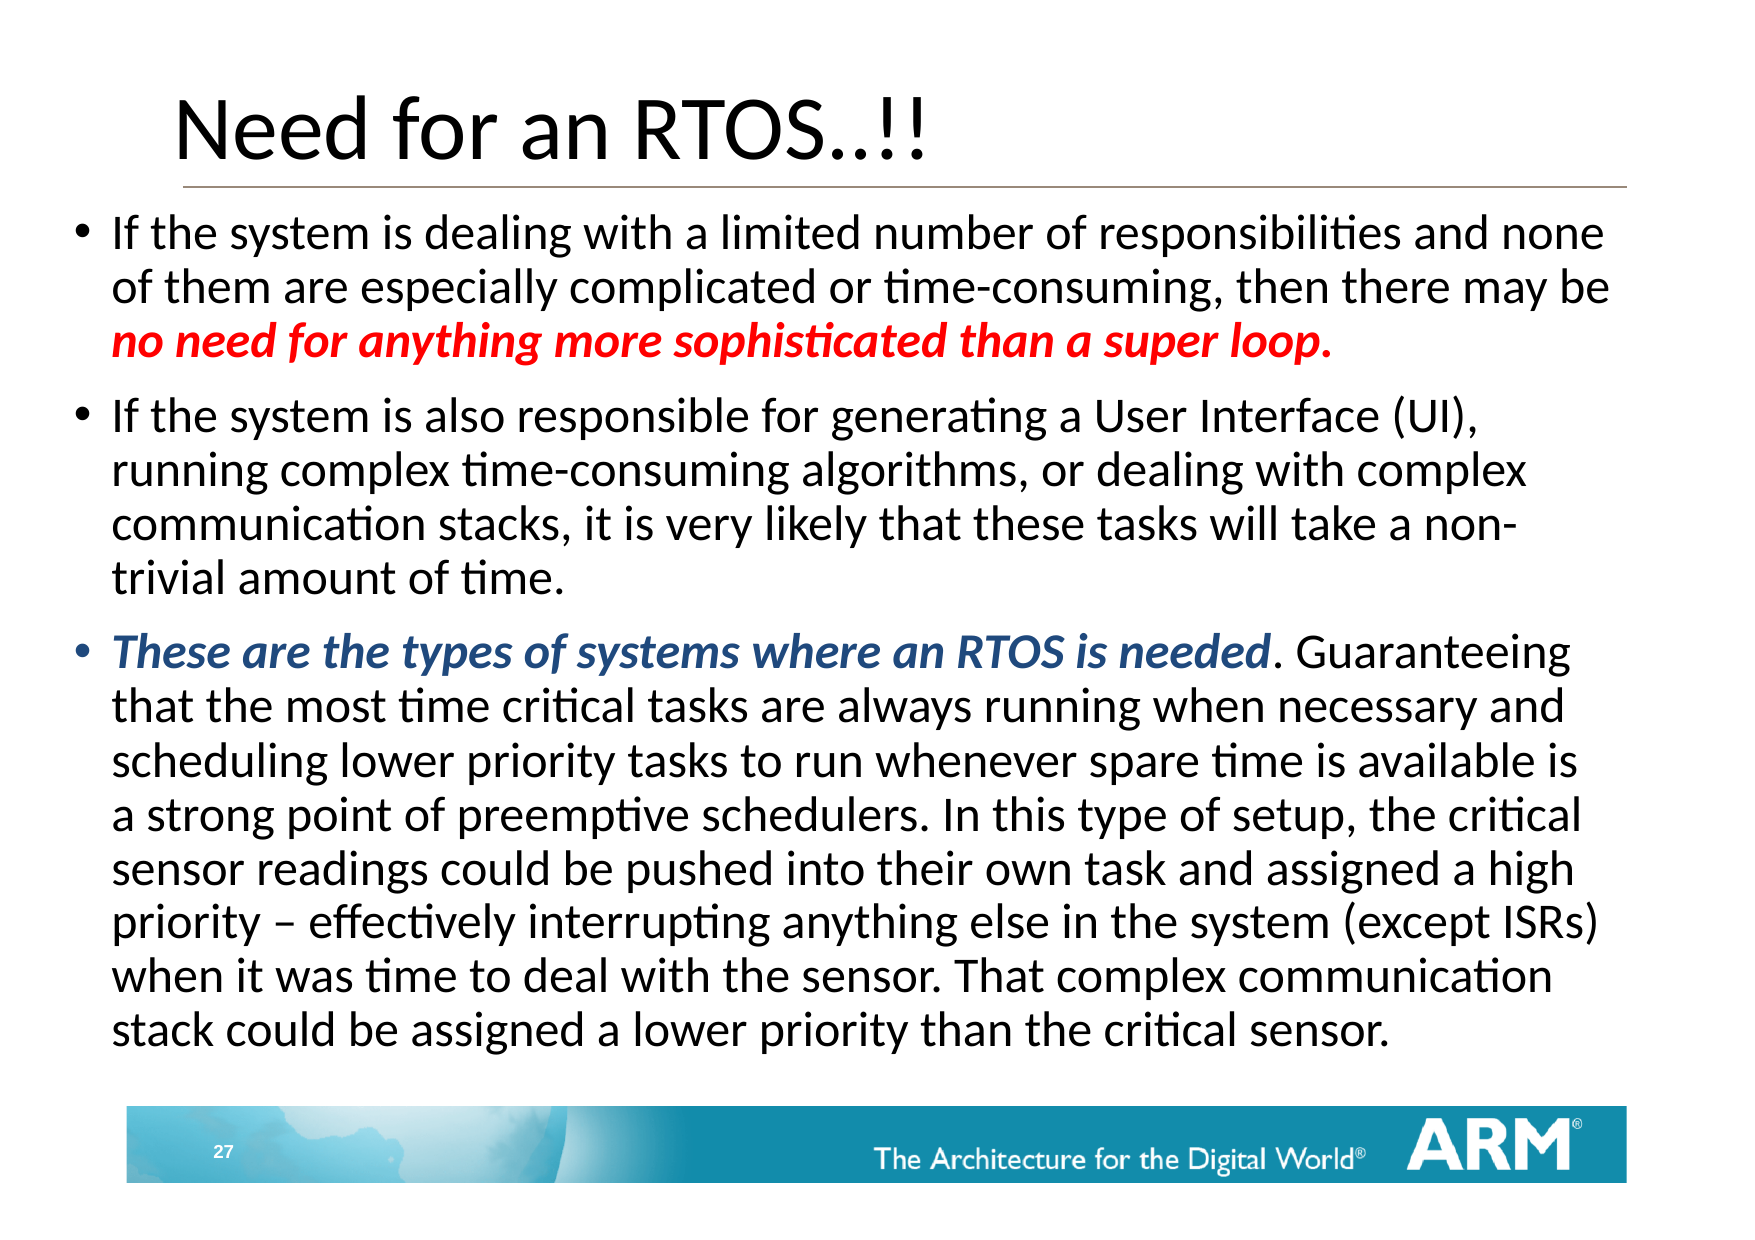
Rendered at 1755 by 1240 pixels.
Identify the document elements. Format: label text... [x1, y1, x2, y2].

picture [126, 1106, 1627, 1183]
title Need for an RTOS..!! [173, 80, 1581, 172]
slide_number 27 [198, 1139, 287, 1187]
list If the system is dealing with a limited number of responsibilities and none of them are especially complicated or time-consuming, then there may be no need for anything more sophisticated than a super loop. If the system is also responsible for generating a User Interface (UI), running complex time-consuming algorithms, or dealing with complex communication stacks, it is very likely that these tasks will take a non-trivial amount of time. These are the types of systems where an RTOS is needed. Guaranteeing that the most time critical tasks are always running when necessary and scheduling lower priority tasks to run whenever spare time is available is a strong point of preemptive schedulers. In this type of setup, the critical sensor readings could be pushed into their own task and assigned a high priority – effectively interrupting anything else in the system (except ISRs) when it was time to deal with the sensor. That complex communication stack could be assigned a lower priority than the critical sensor. [73, 206, 1612, 480]
